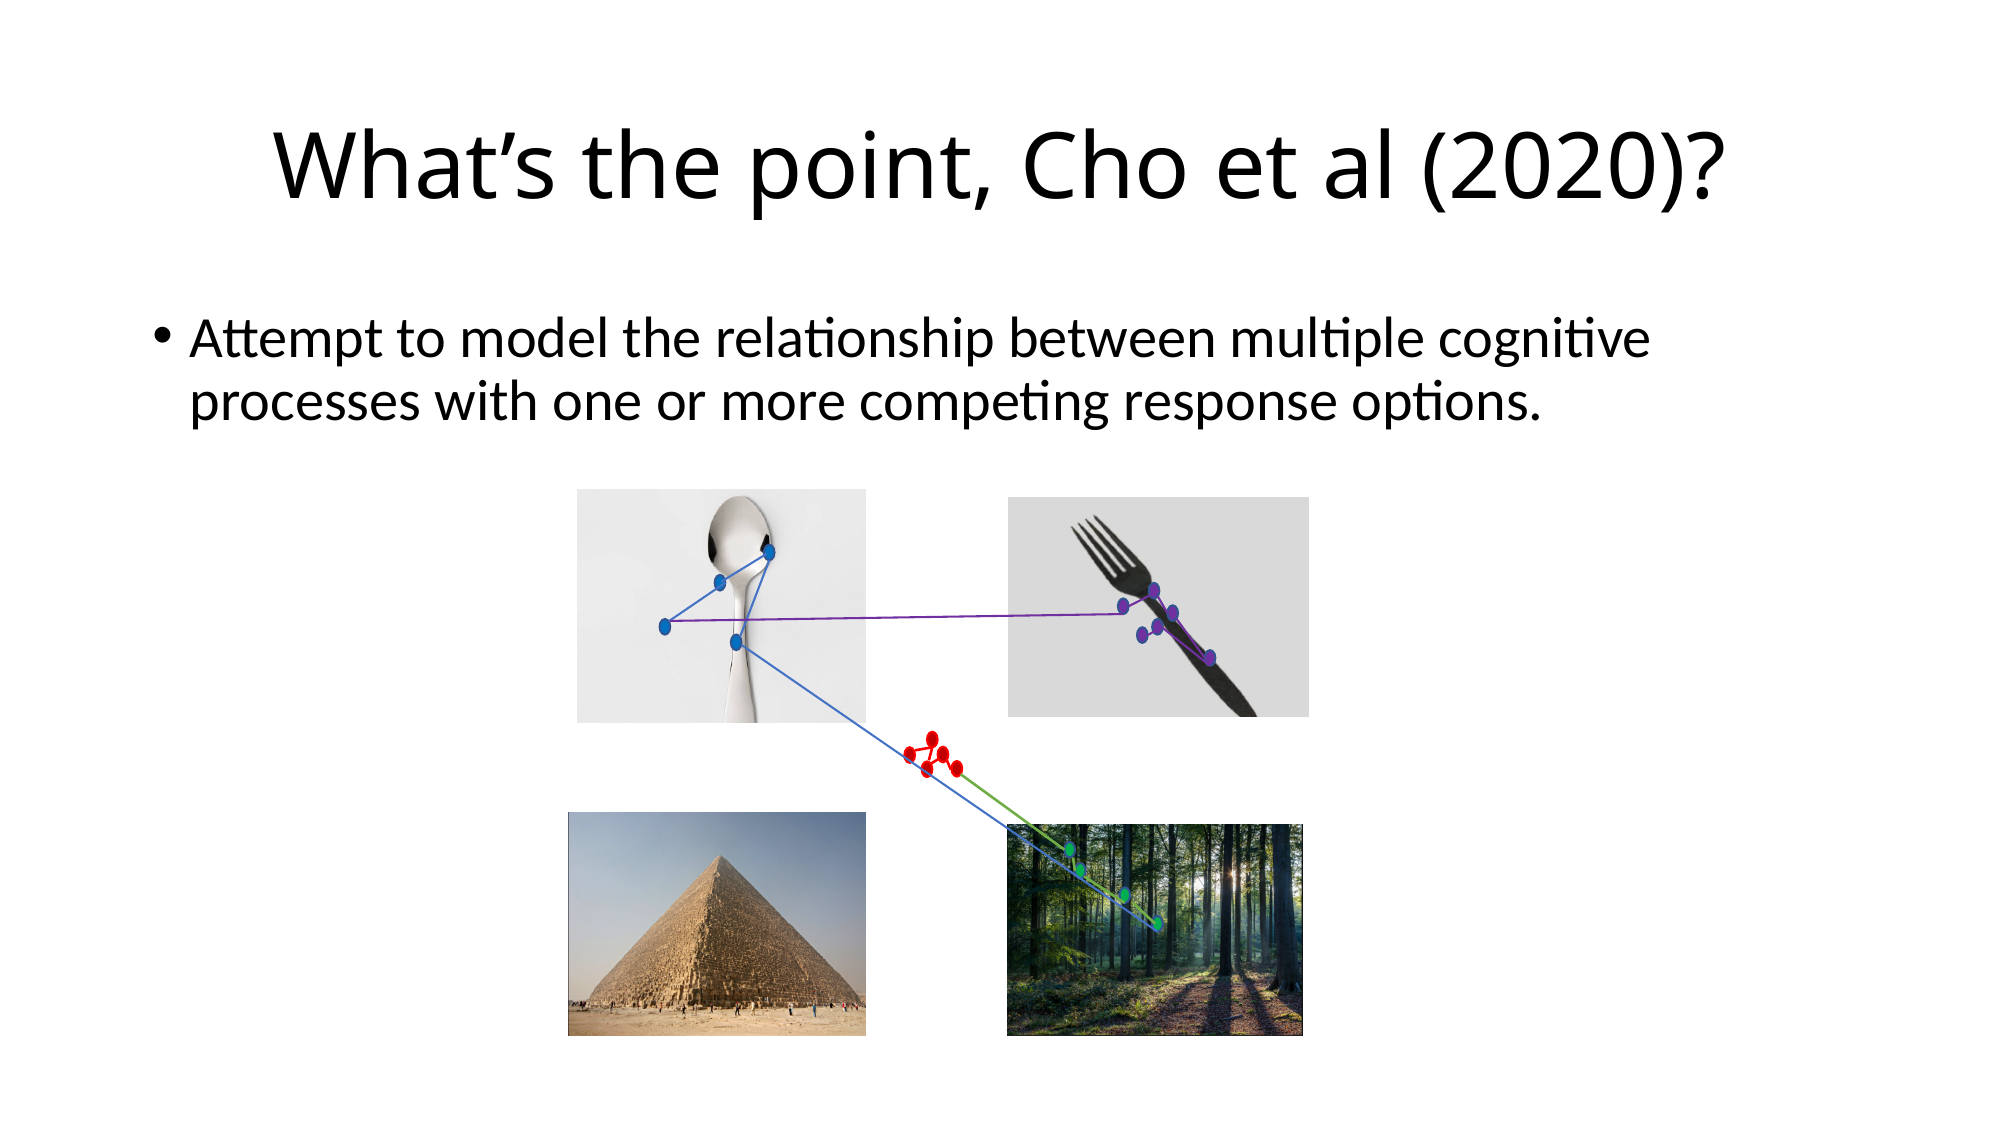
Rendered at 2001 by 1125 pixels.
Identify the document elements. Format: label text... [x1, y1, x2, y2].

title What’s the point, Cho et al (2020)? [137, 59, 1863, 278]
list Attempt to model the relationship between multiple cognitive processes with one or more competing response options. [137, 299, 1863, 1014]
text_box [568, 489, 1315, 1036]
